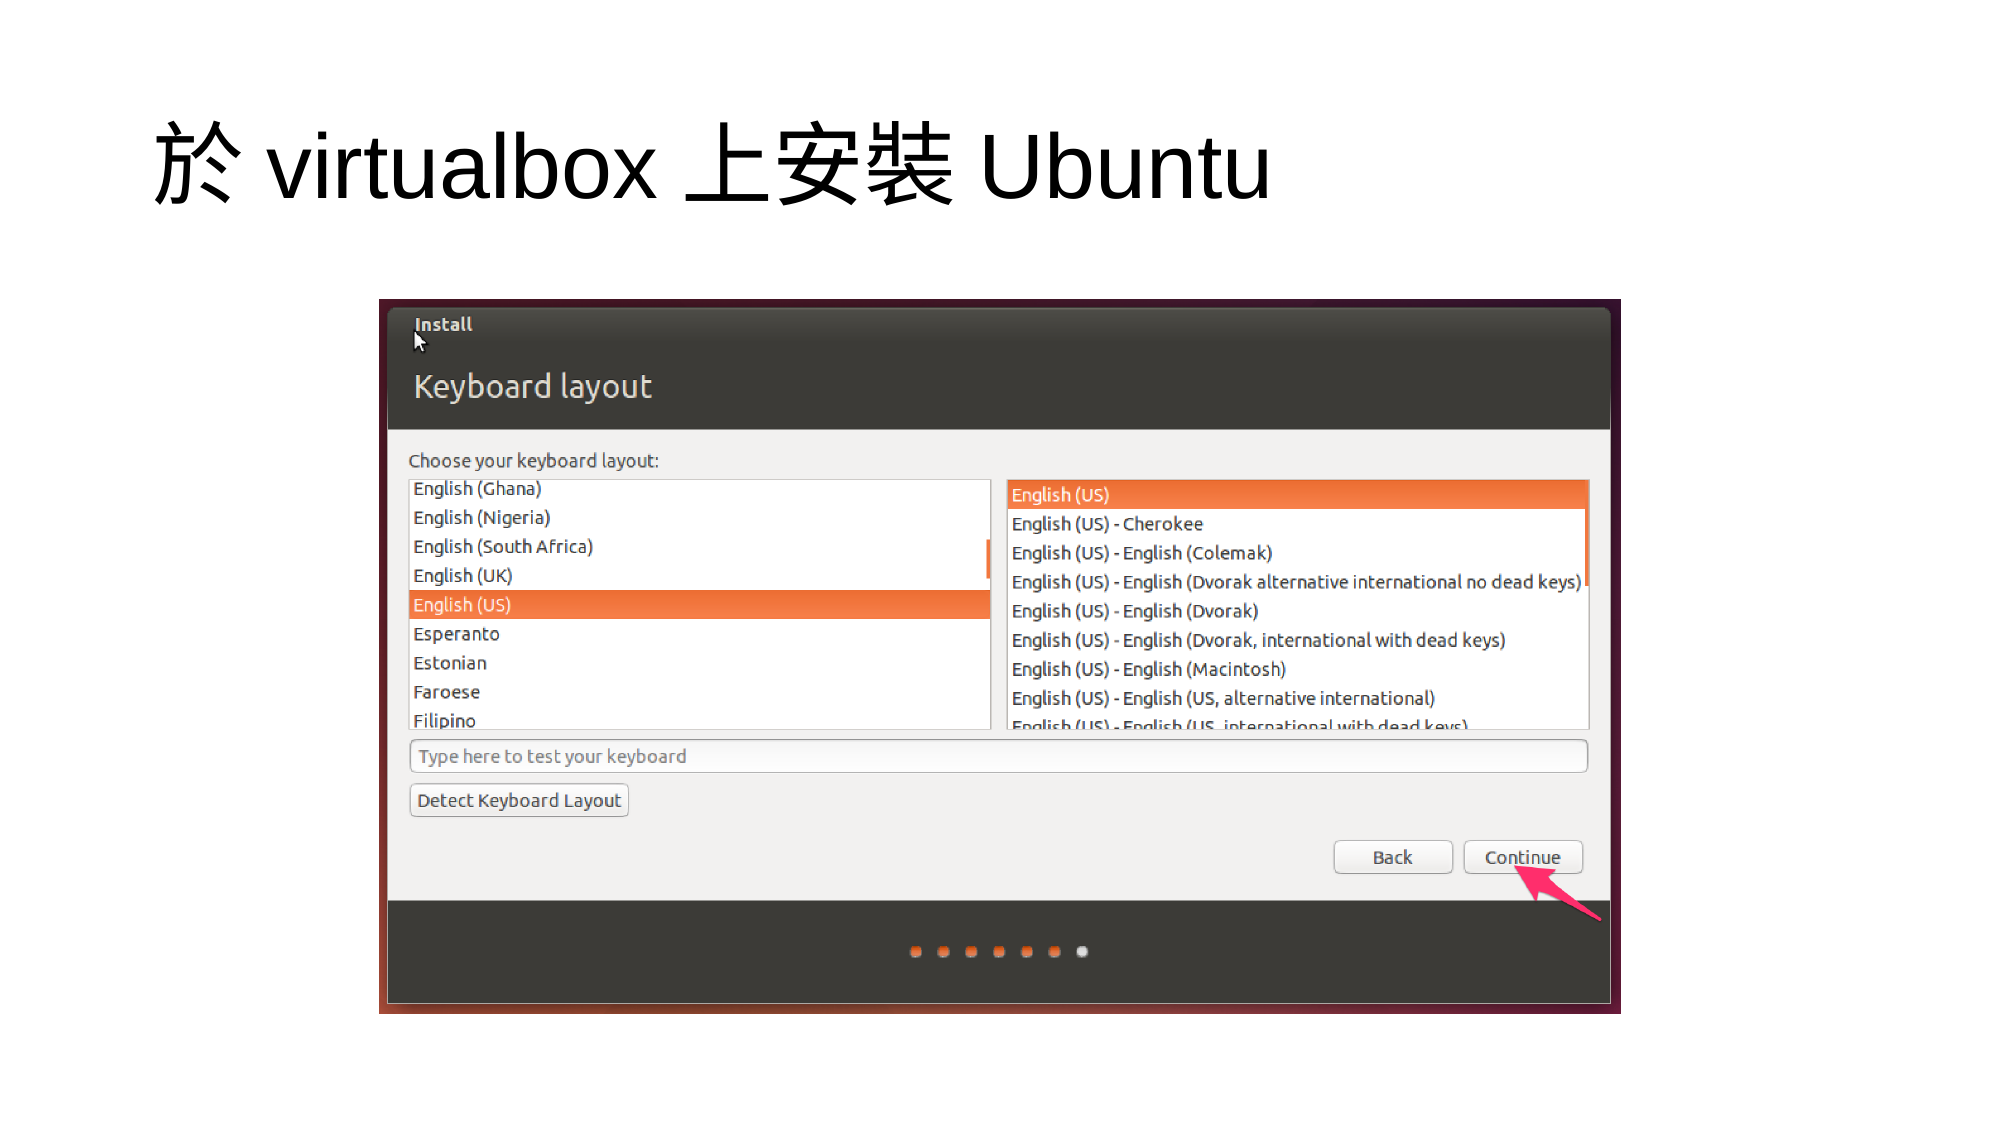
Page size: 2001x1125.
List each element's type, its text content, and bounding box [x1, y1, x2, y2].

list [379, 299, 1621, 1014]
title 於virtualbox上安裝Ubuntu [137, 59, 1863, 278]
